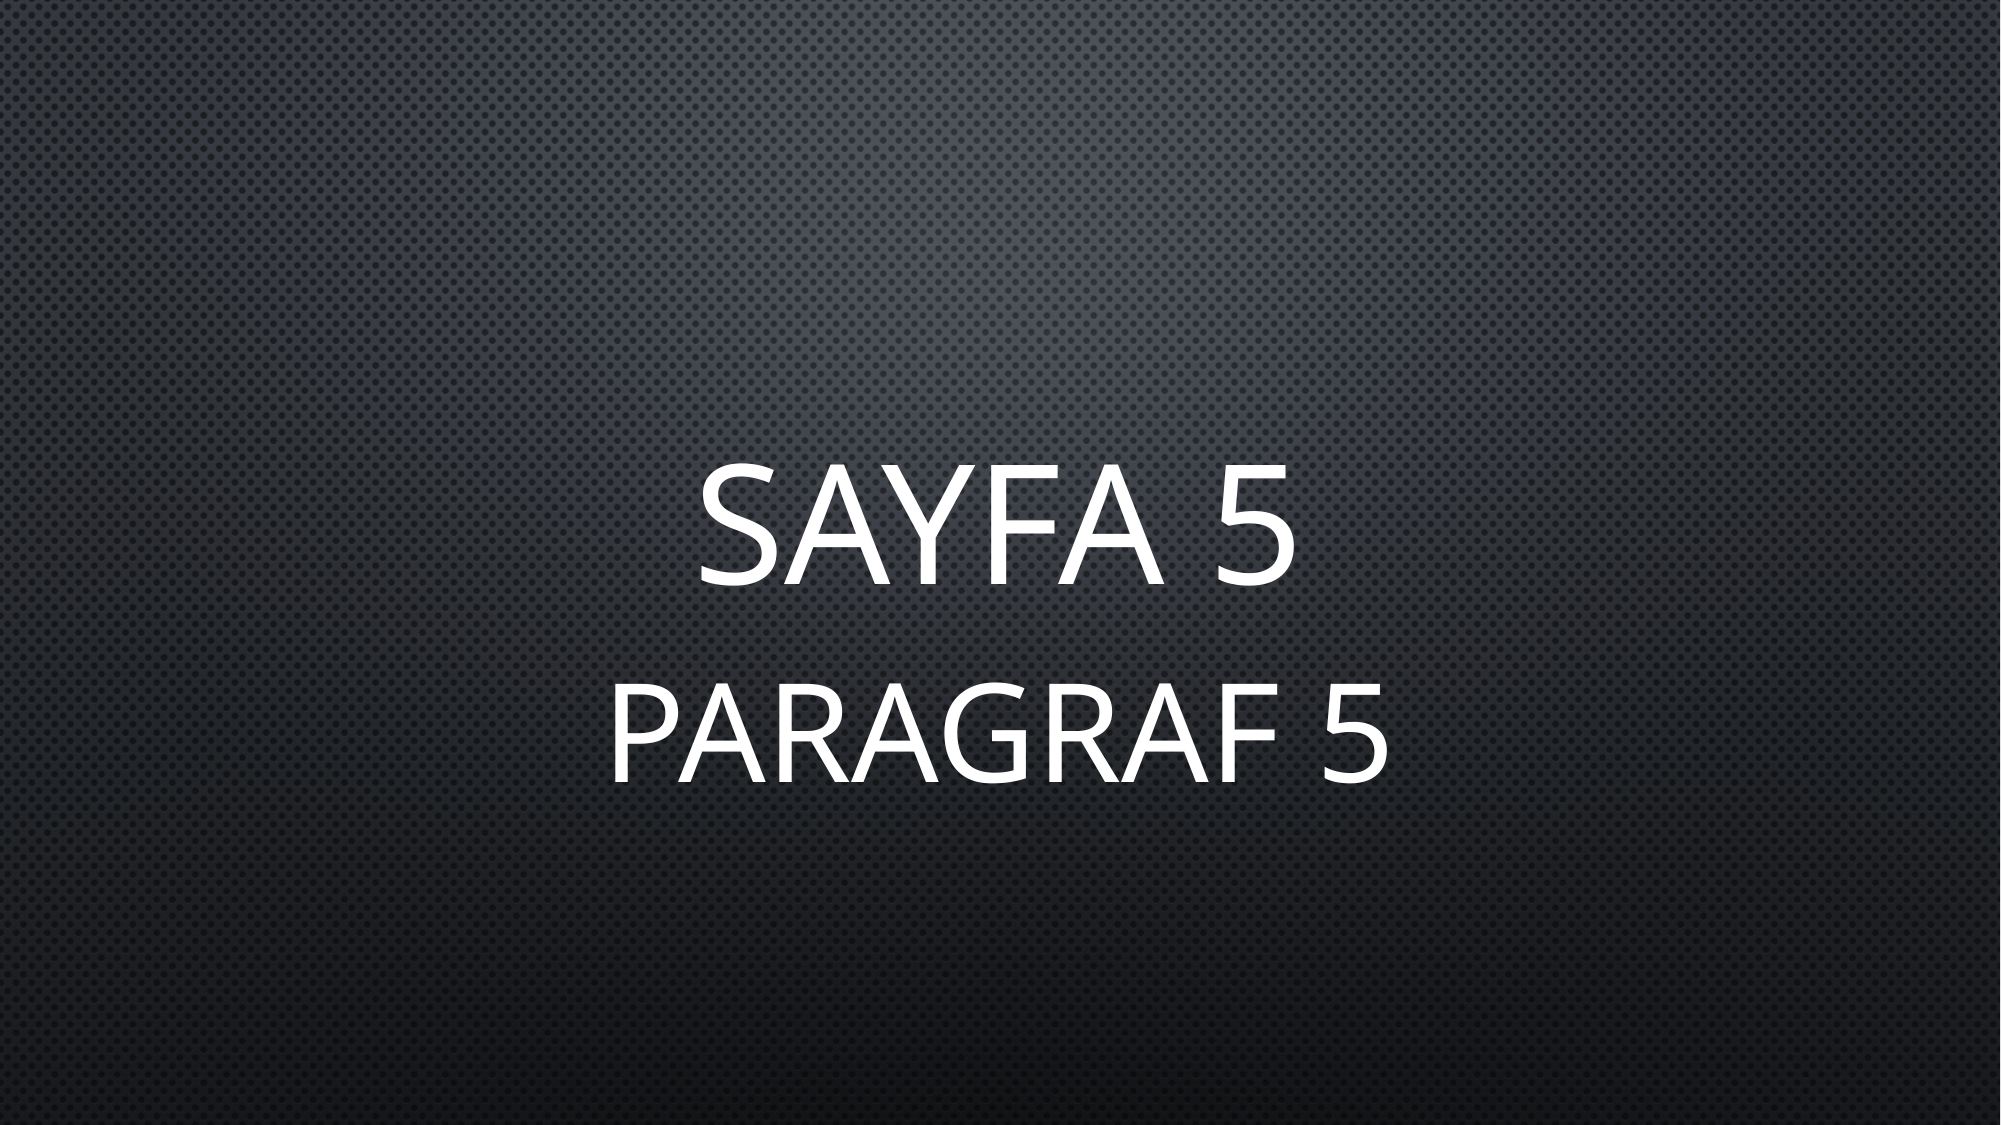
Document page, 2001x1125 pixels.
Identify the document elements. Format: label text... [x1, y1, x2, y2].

subtitle Paragraf 5 [287, 637, 1711, 950]
title Sayfa 5 [287, 99, 1711, 625]
